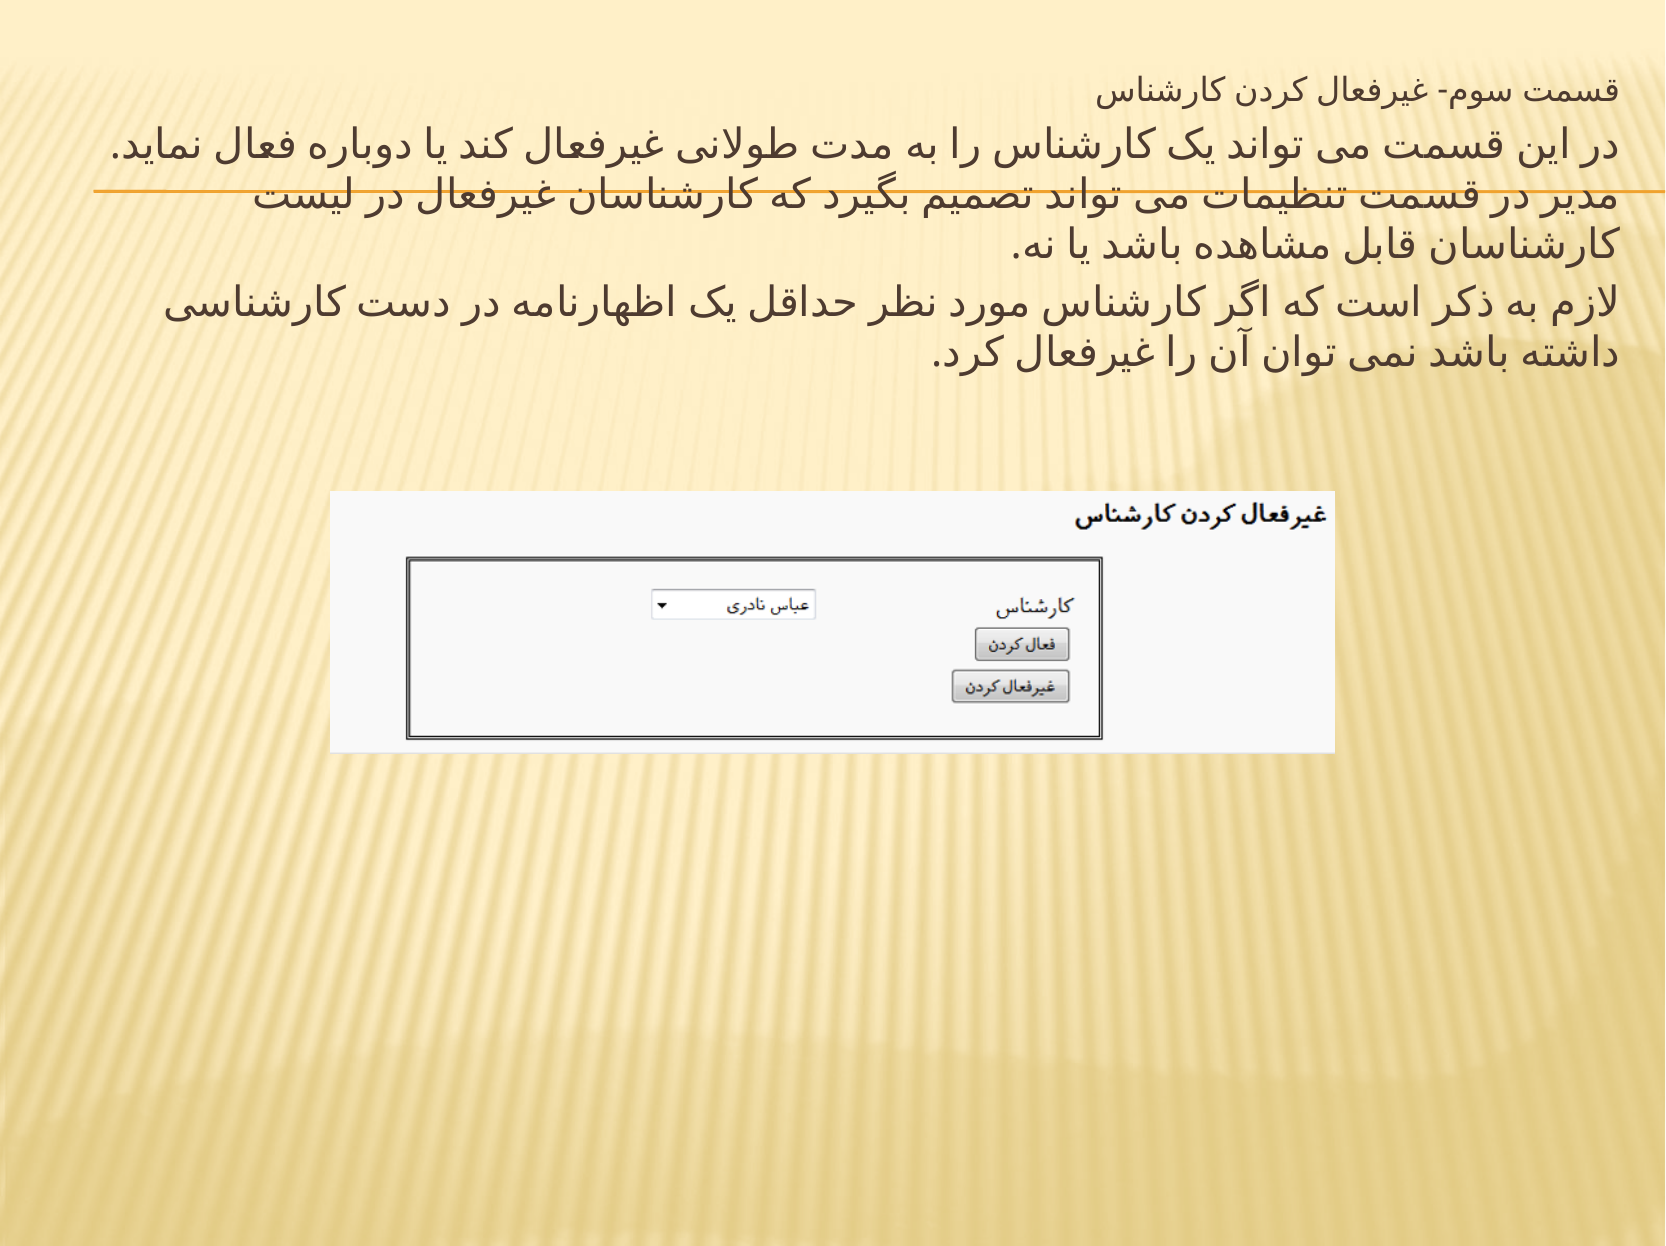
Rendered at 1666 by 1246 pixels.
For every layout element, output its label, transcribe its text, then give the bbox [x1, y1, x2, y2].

picture [330, 490, 1335, 755]
list قسمت سوم- غیرفعال کردن کارشناس در این قسمت می تواند یک کارشناس را به مدت طولانی غیرفعال کند یا دوباره فعال نماید. مدیر در قسمت تنظیمات می تواند تصمیم بگیرد که کارشناسان غیرفعال در لیست کارشناسان قابل مشاهده باشد یا نه. لازم به ذکر است که اگر کارشناس مورد نظر حداقل یک اظهارنامه در دست کارشناسی داشته باشد نمی توان آن را غیرفعال کرد. [55, 60, 1638, 1104]
